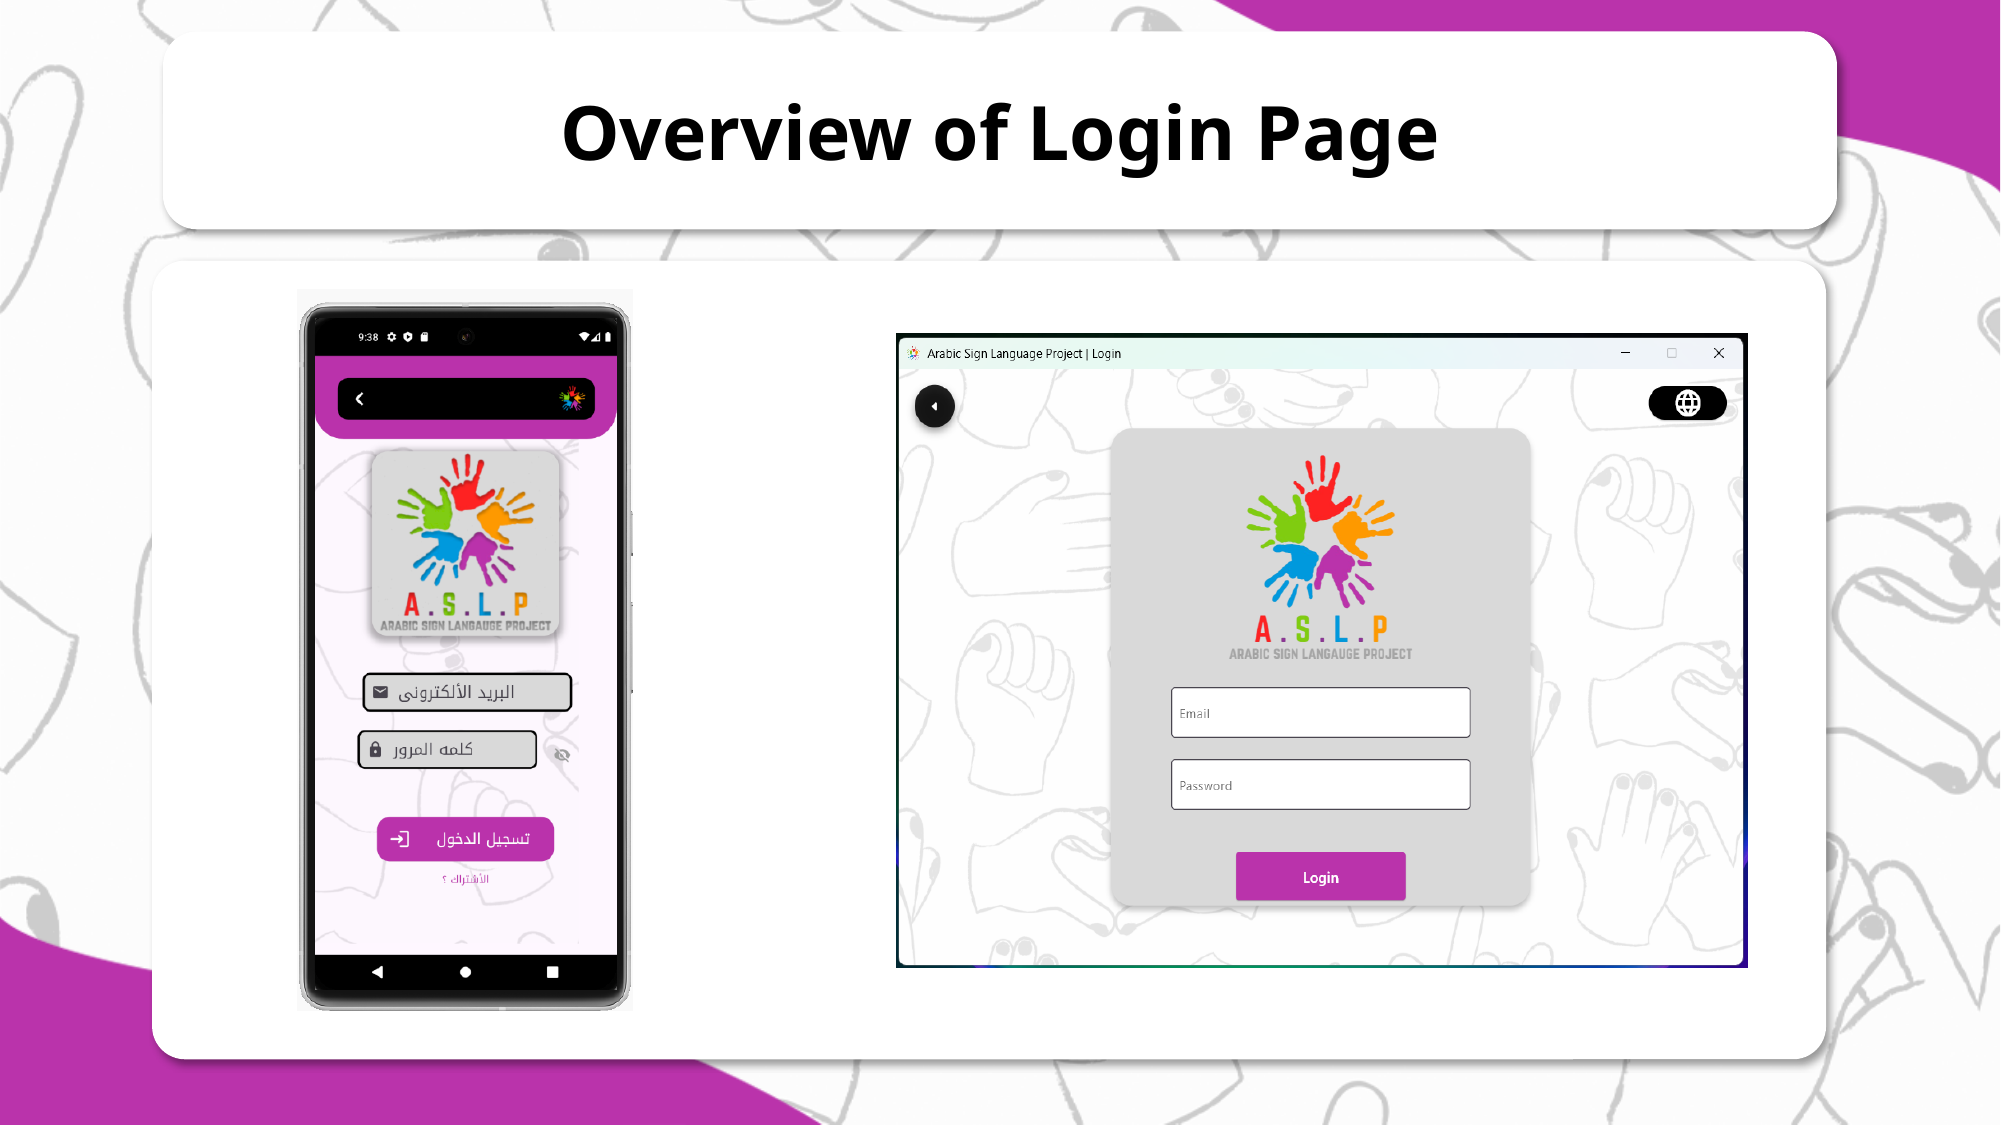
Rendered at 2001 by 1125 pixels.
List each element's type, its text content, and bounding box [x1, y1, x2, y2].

text_box [152, 260, 1827, 1060]
text_box Overview of Login Page [164, 78, 1836, 183]
text_box [162, 31, 1837, 230]
picture [0, 0, 2001, 1125]
